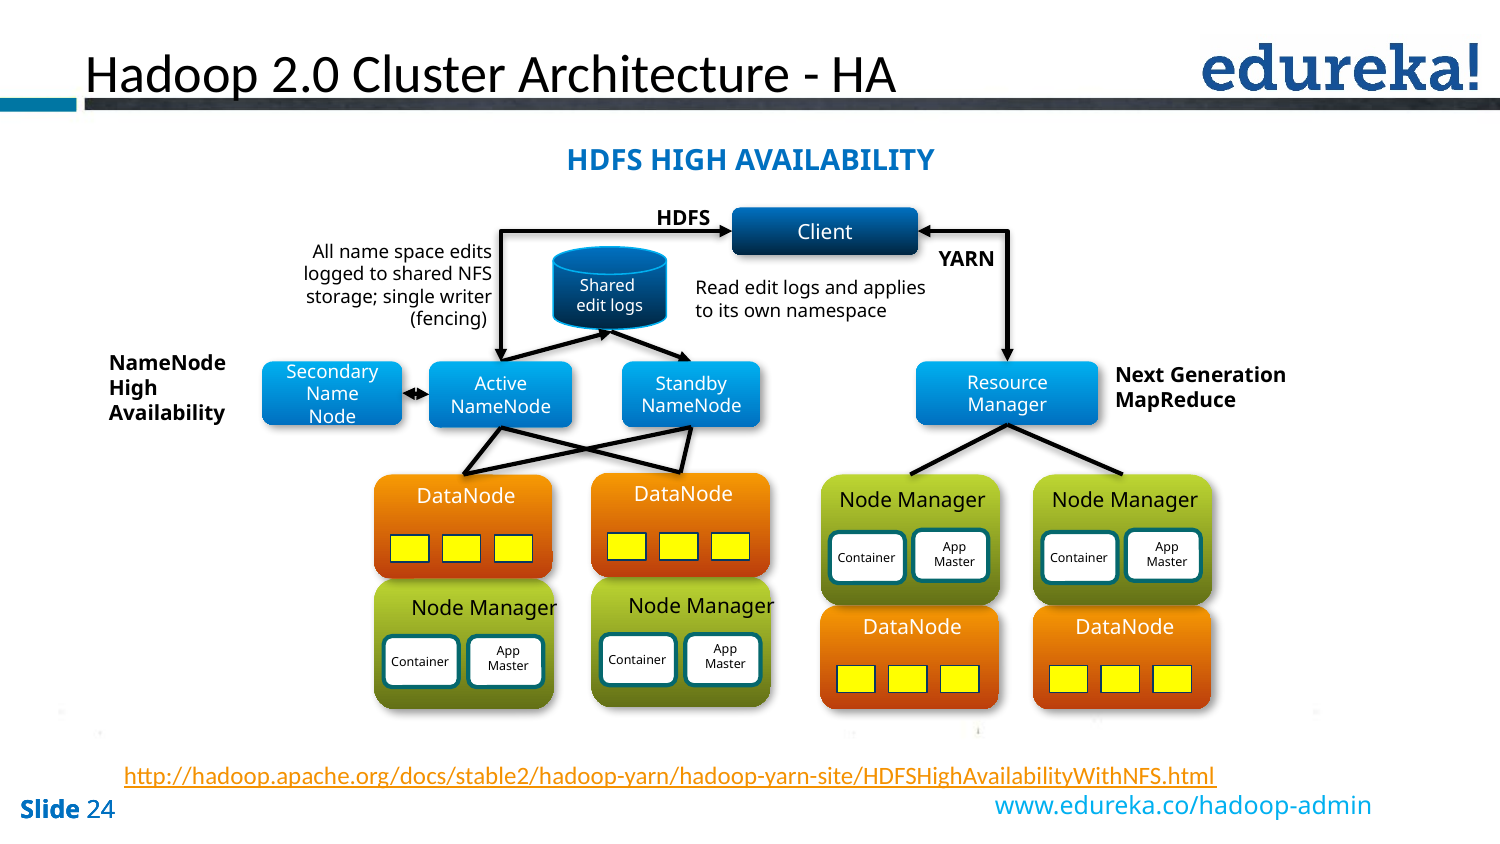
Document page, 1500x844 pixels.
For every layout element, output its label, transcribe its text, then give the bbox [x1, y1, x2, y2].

text_box NameNode High Availability [94, 342, 257, 432]
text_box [897, 251, 1029, 342]
text_box Hadoop 2.0 Cluster Architecture - HA [71, 31, 1115, 111]
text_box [463, 426, 679, 475]
text_box HDFS HIGH AVAILABILITY [551, 133, 951, 184]
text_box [262, 196, 1213, 710]
text_box Next Generation MapReduce [1216, 354, 1309, 419]
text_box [1009, 424, 1124, 475]
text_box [910, 424, 1008, 475]
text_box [500, 230, 733, 362]
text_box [680, 426, 692, 473]
picture [0, 0, 1500, 844]
text_box http://hadoop.apache.org/docs/stable2/hadoop-yarn/hadoop-yarn-site/HDFSHighAvailabilityWithNFS.html [109, 752, 1410, 797]
